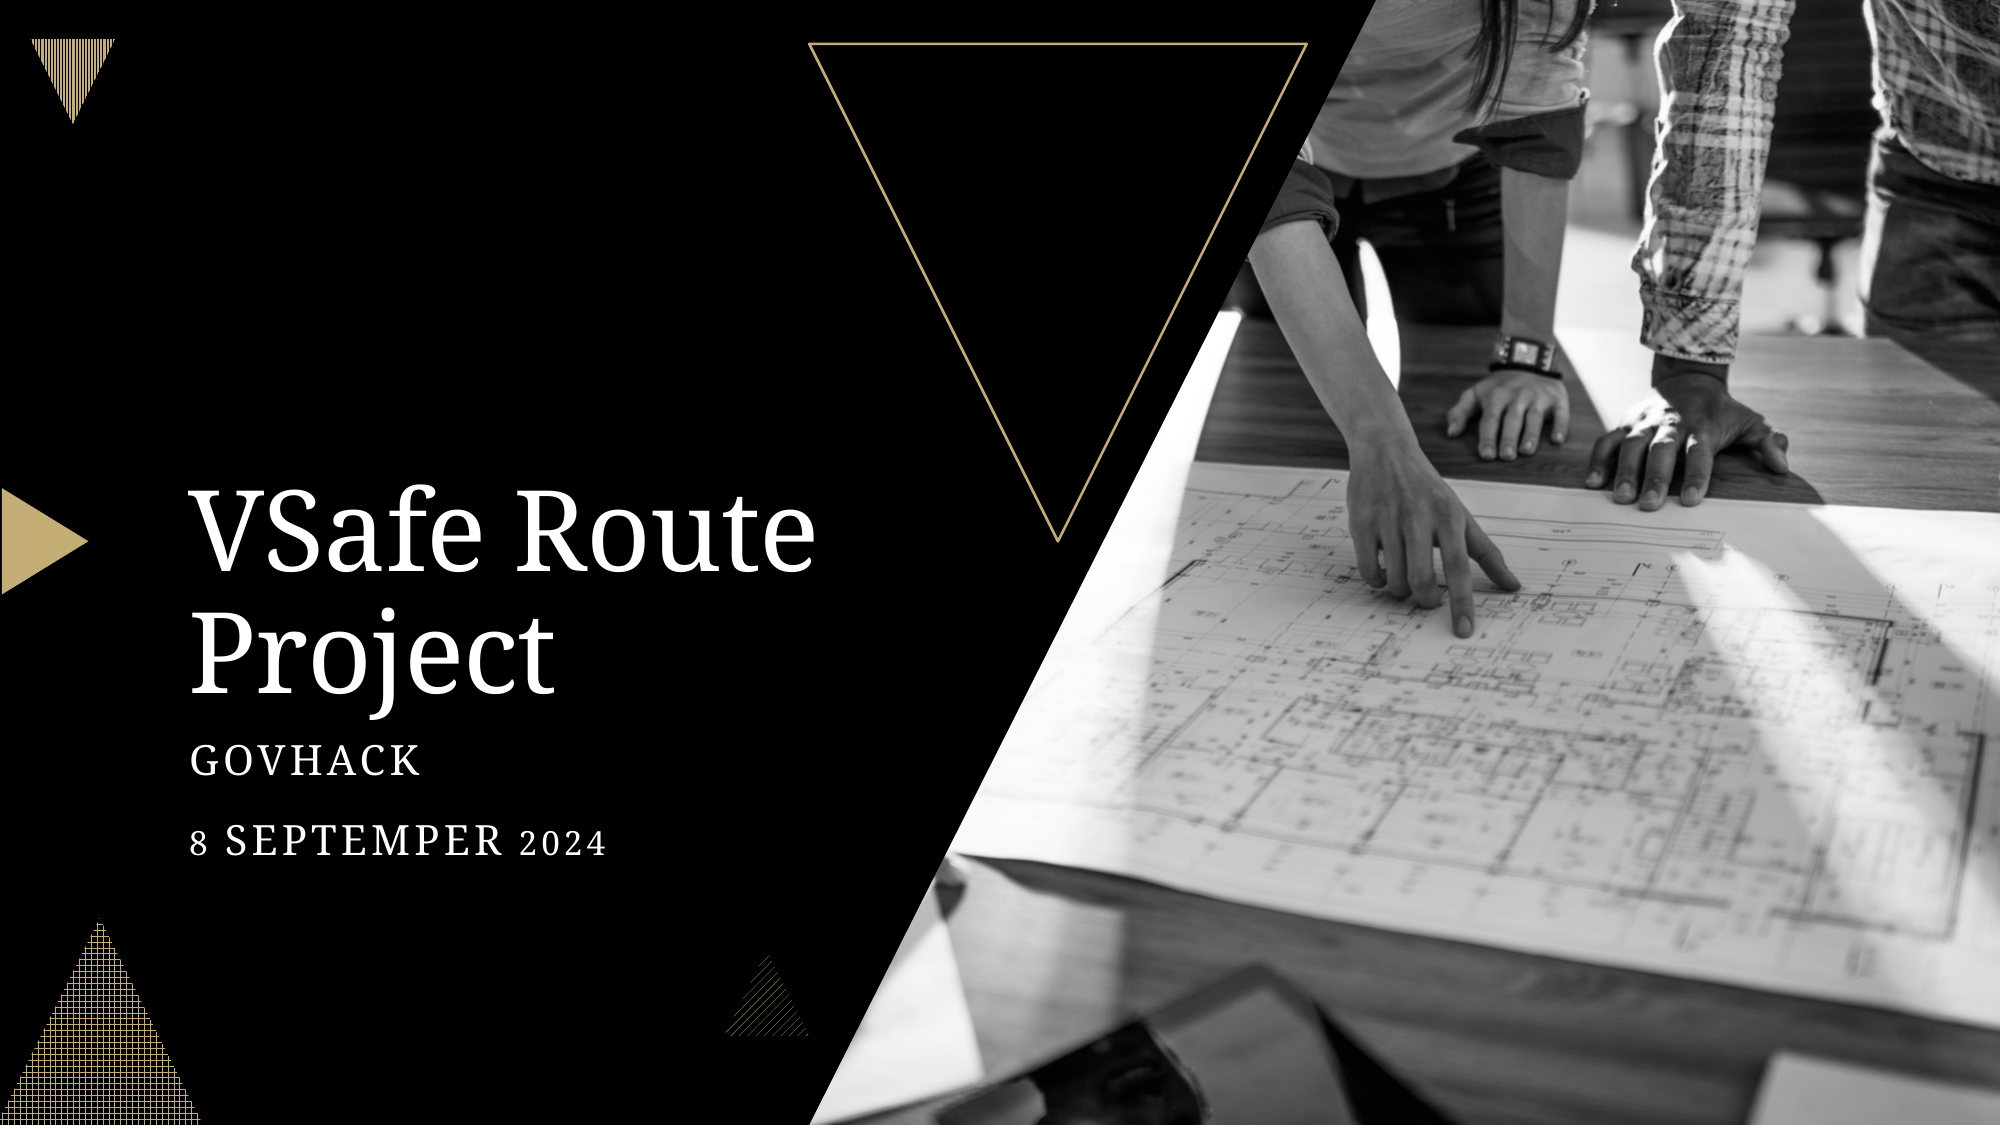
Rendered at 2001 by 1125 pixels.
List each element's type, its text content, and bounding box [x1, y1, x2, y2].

picture [808, 0, 2000, 1125]
title VSafe Route Project [173, 140, 806, 726]
subtitle Govhack 8 septemper 2024 [174, 726, 806, 915]
